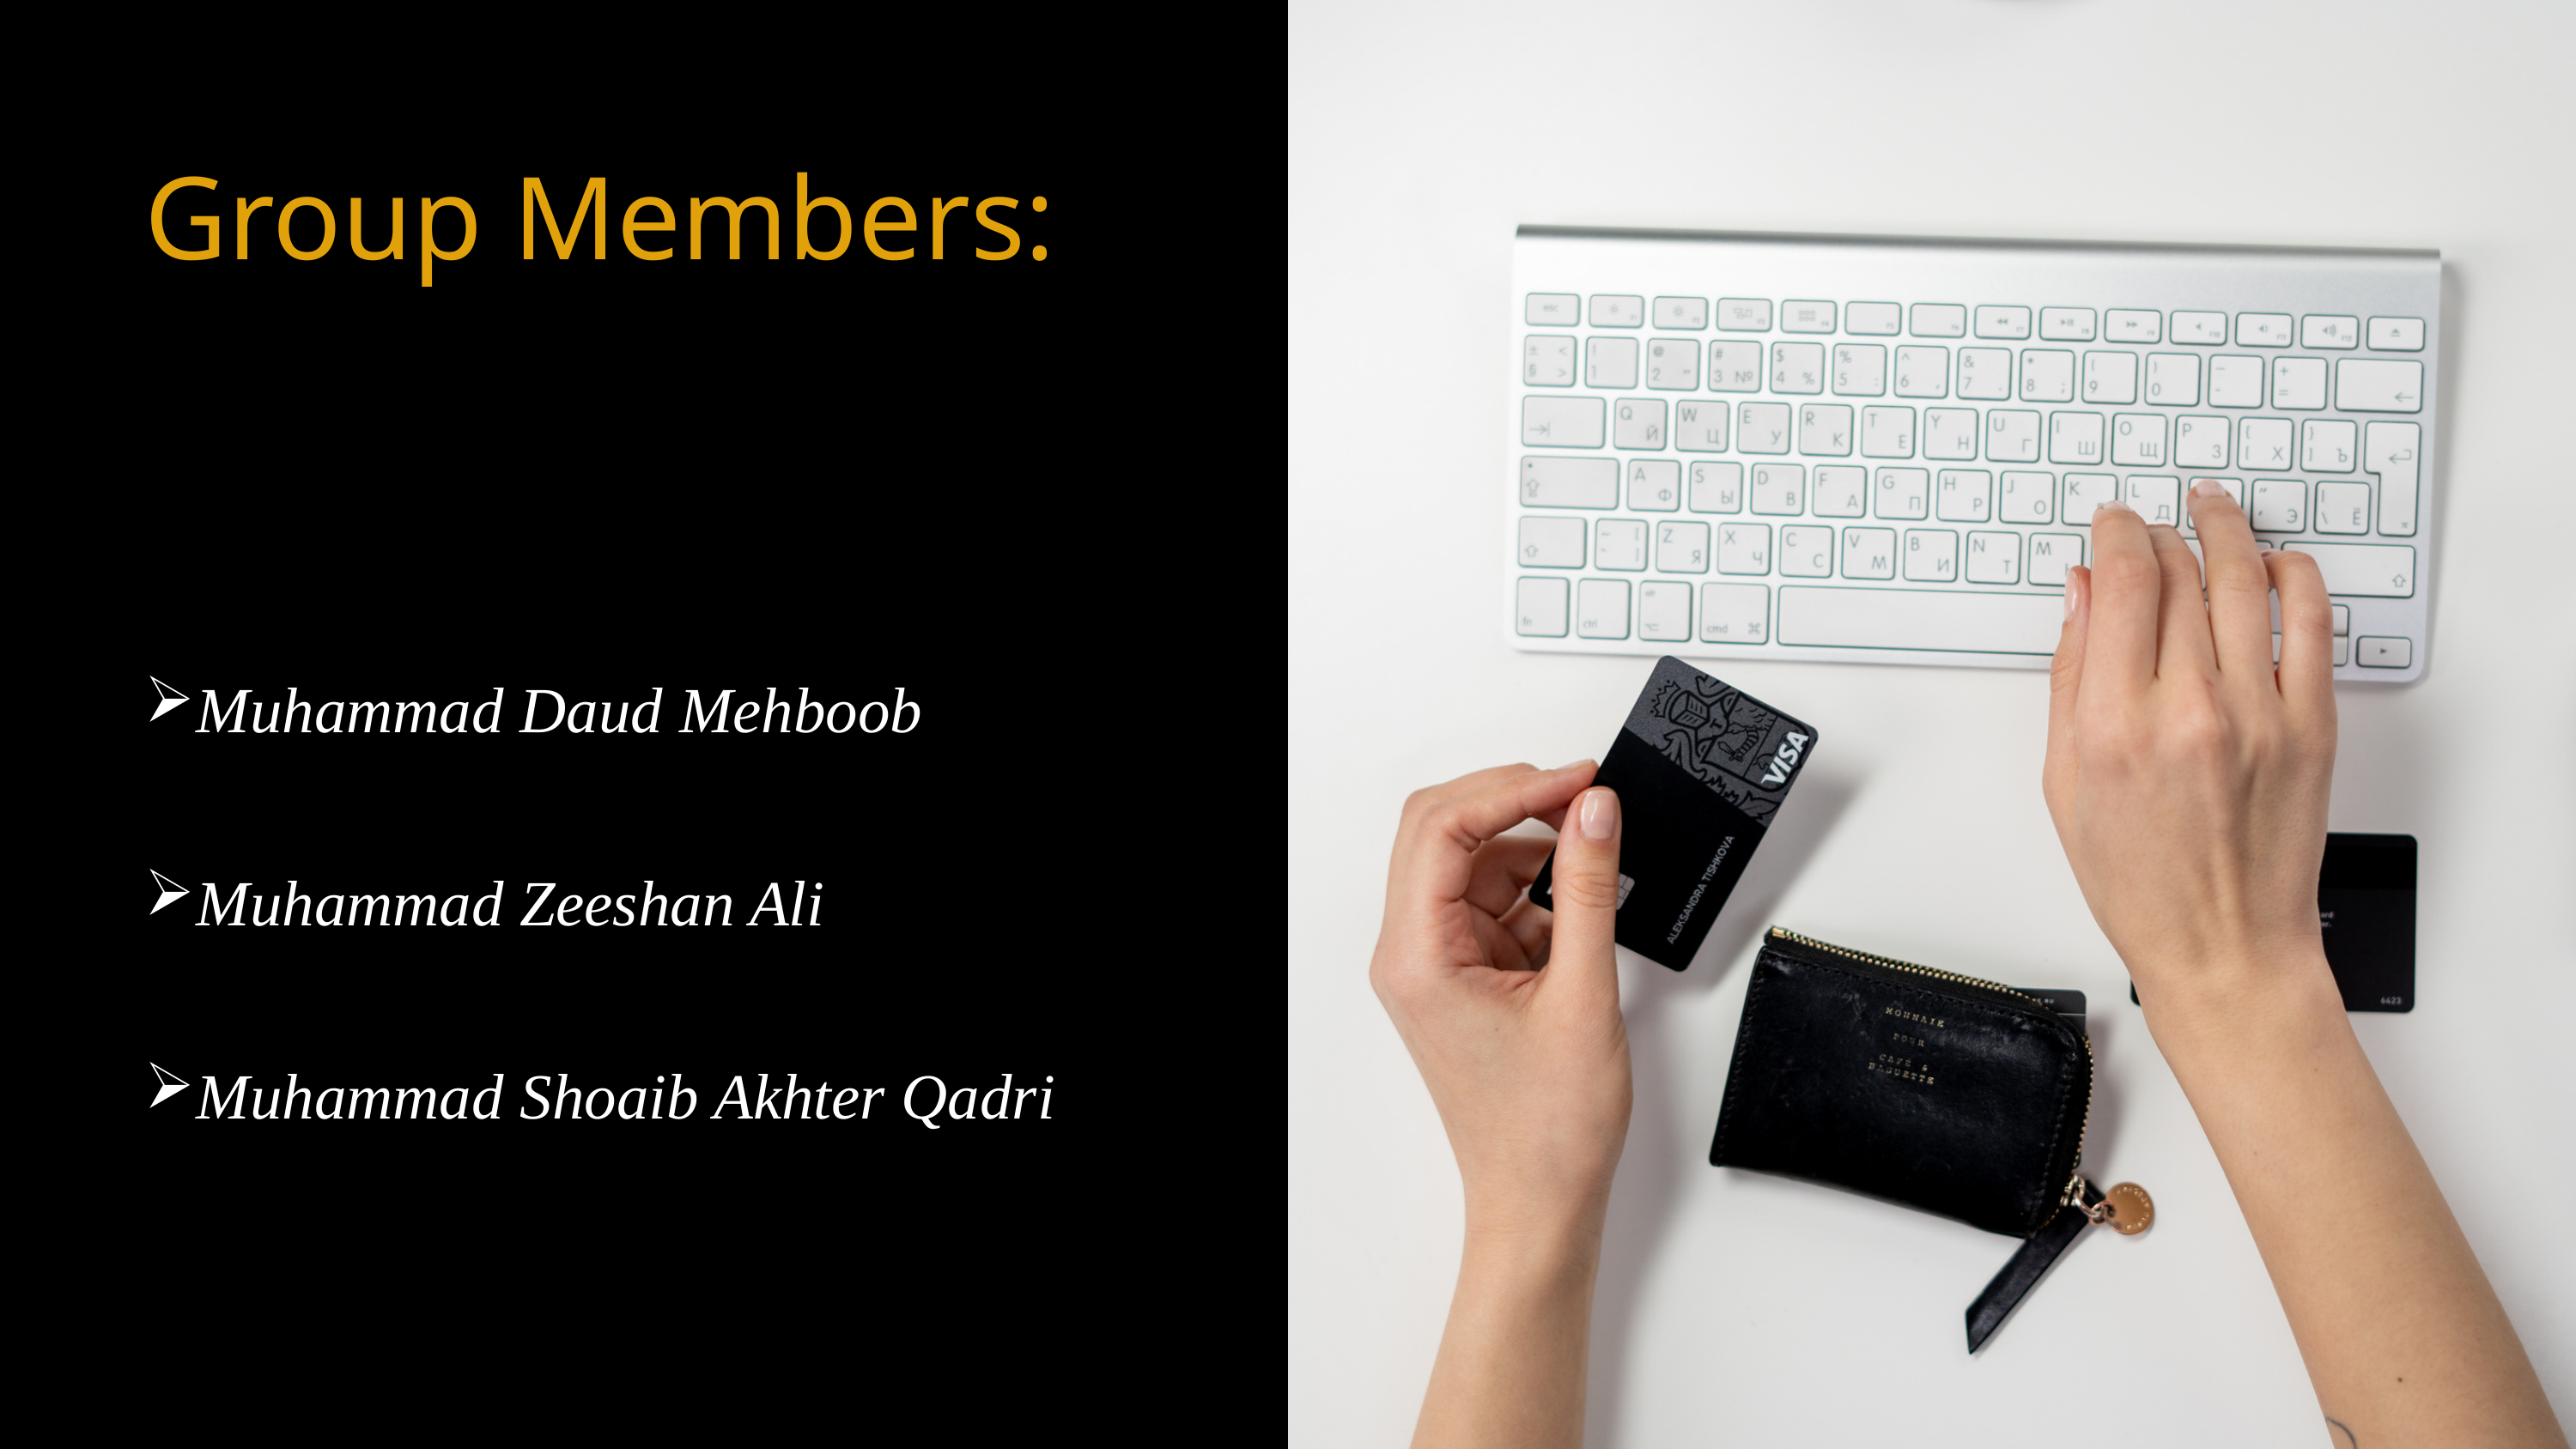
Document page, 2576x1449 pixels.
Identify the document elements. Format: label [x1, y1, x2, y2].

text_box [144, 144, 1124, 1105]
text_box [1288, 0, 2576, 1449]
